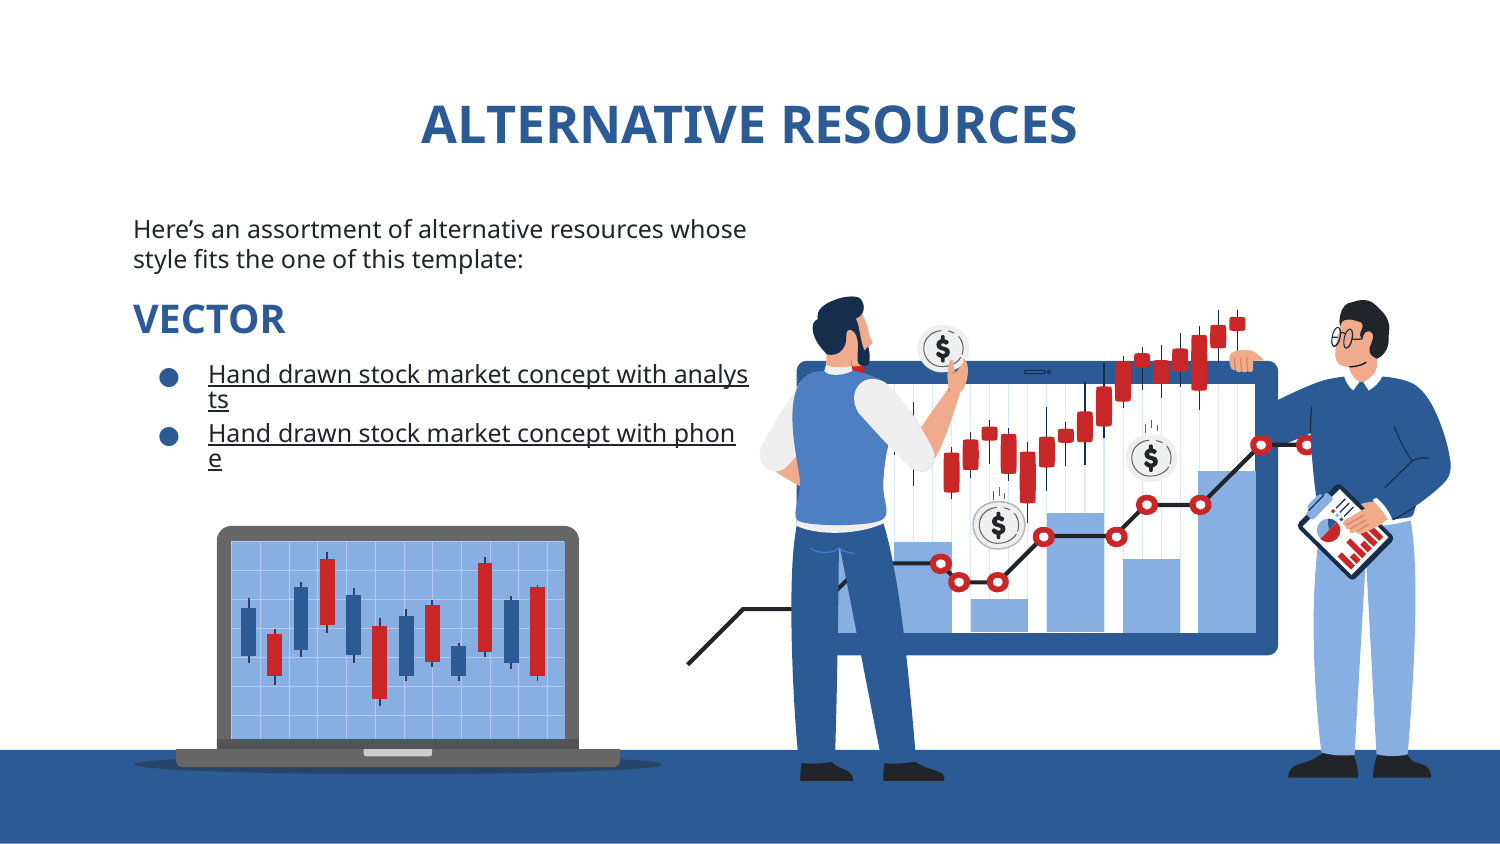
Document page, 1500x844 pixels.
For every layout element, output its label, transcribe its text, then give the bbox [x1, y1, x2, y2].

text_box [685, 299, 752, 778]
list Here’s an assortment of alternative resources whose style fits the one of this template: VECTOR Hand drawn stock market concept with analysts Hand drawn stock market concept with phone [118, 198, 765, 447]
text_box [975, 299, 1458, 778]
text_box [756, 296, 972, 782]
title ALTERNATIVE RESOURCES [118, 76, 1382, 170]
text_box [133, 525, 663, 775]
